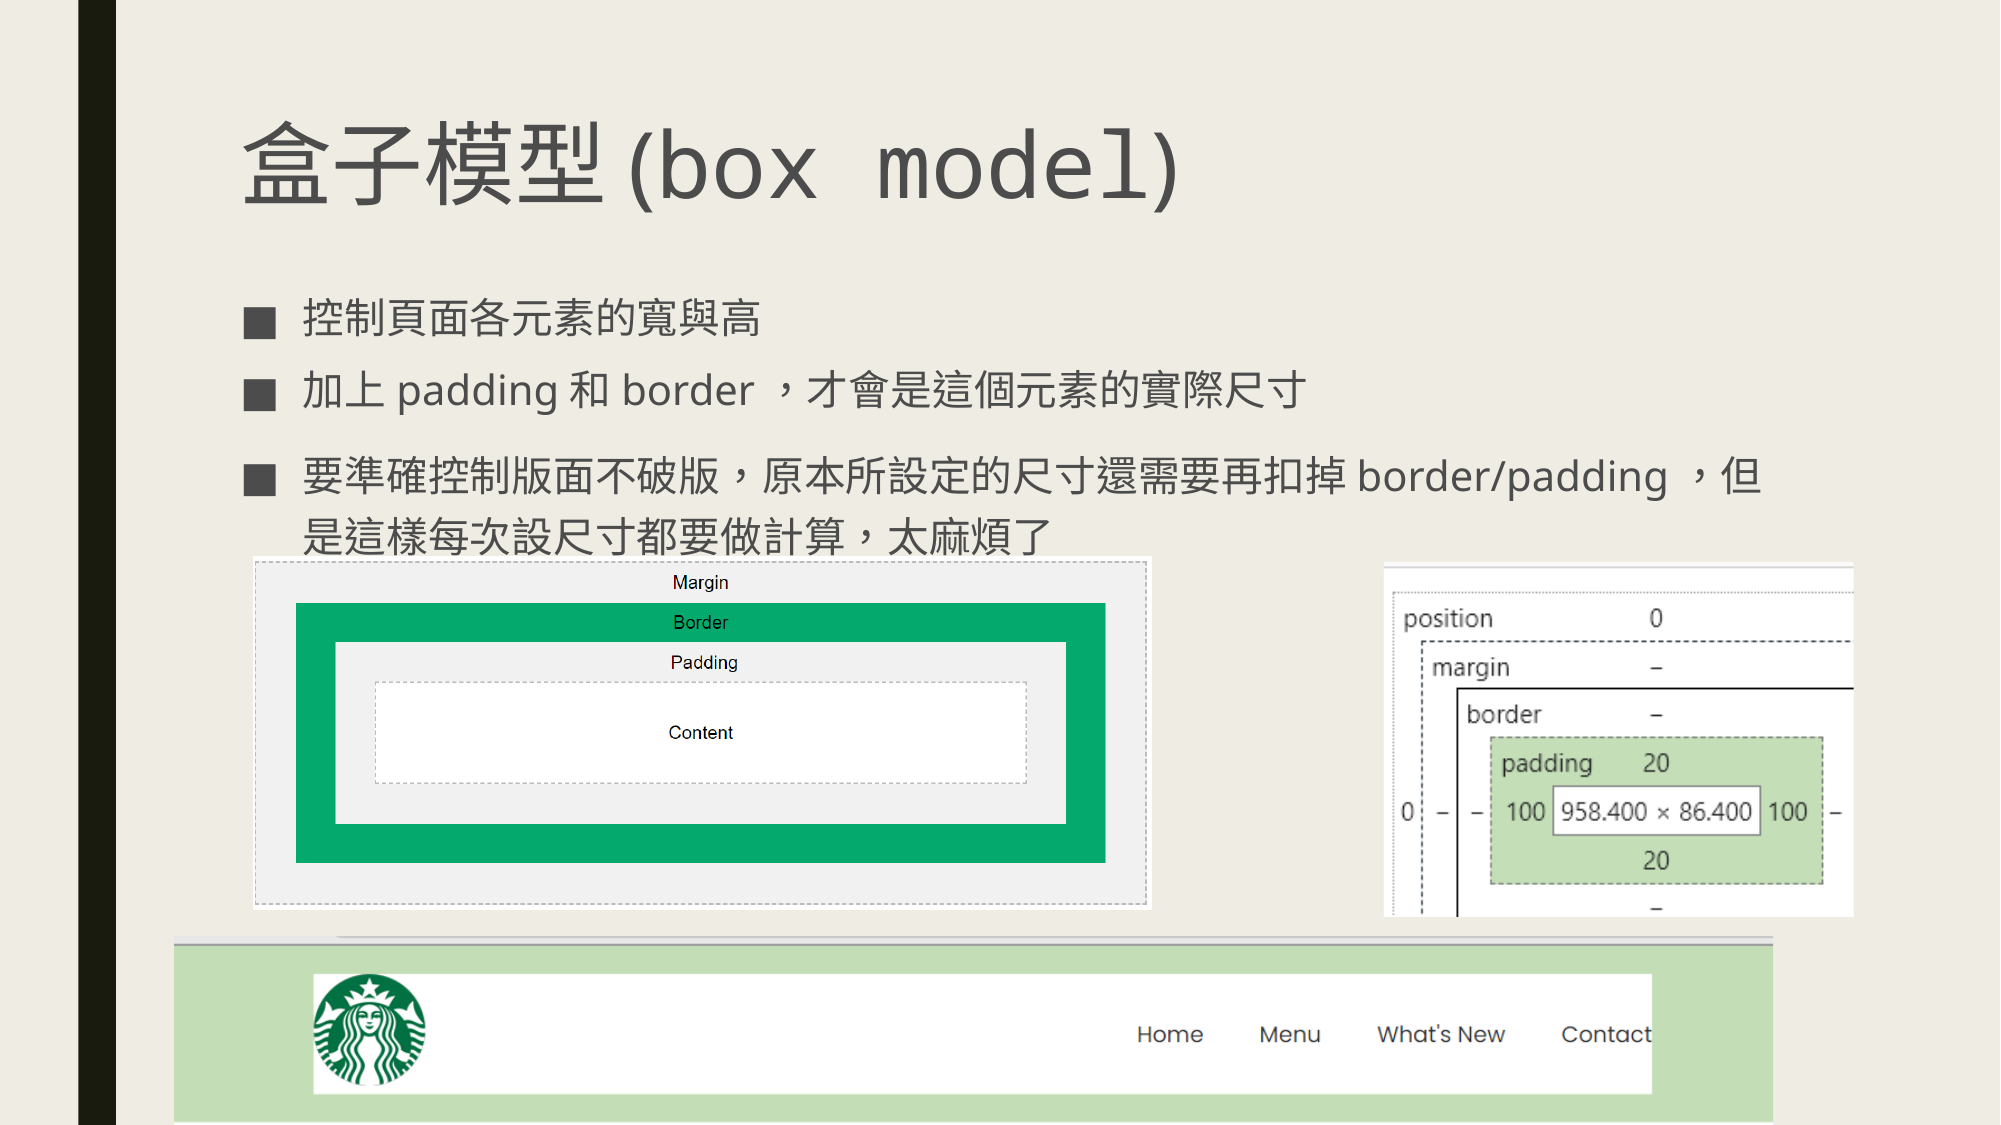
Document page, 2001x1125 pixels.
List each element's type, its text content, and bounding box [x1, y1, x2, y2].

picture [253, 556, 1152, 910]
list 控制頁面各元素的寬與高 加上padding和border，才會是這個元素的實際尺寸 要準確控制版面不破版，原本所設定的尺寸還需要再扣掉border/padding，但是這樣每次設尺寸都要做計算，太麻煩了 [225, 288, 1800, 591]
picture [1383, 562, 1854, 917]
title 盒子模型(box model) [225, 112, 1800, 236]
picture [174, 936, 1774, 1125]
